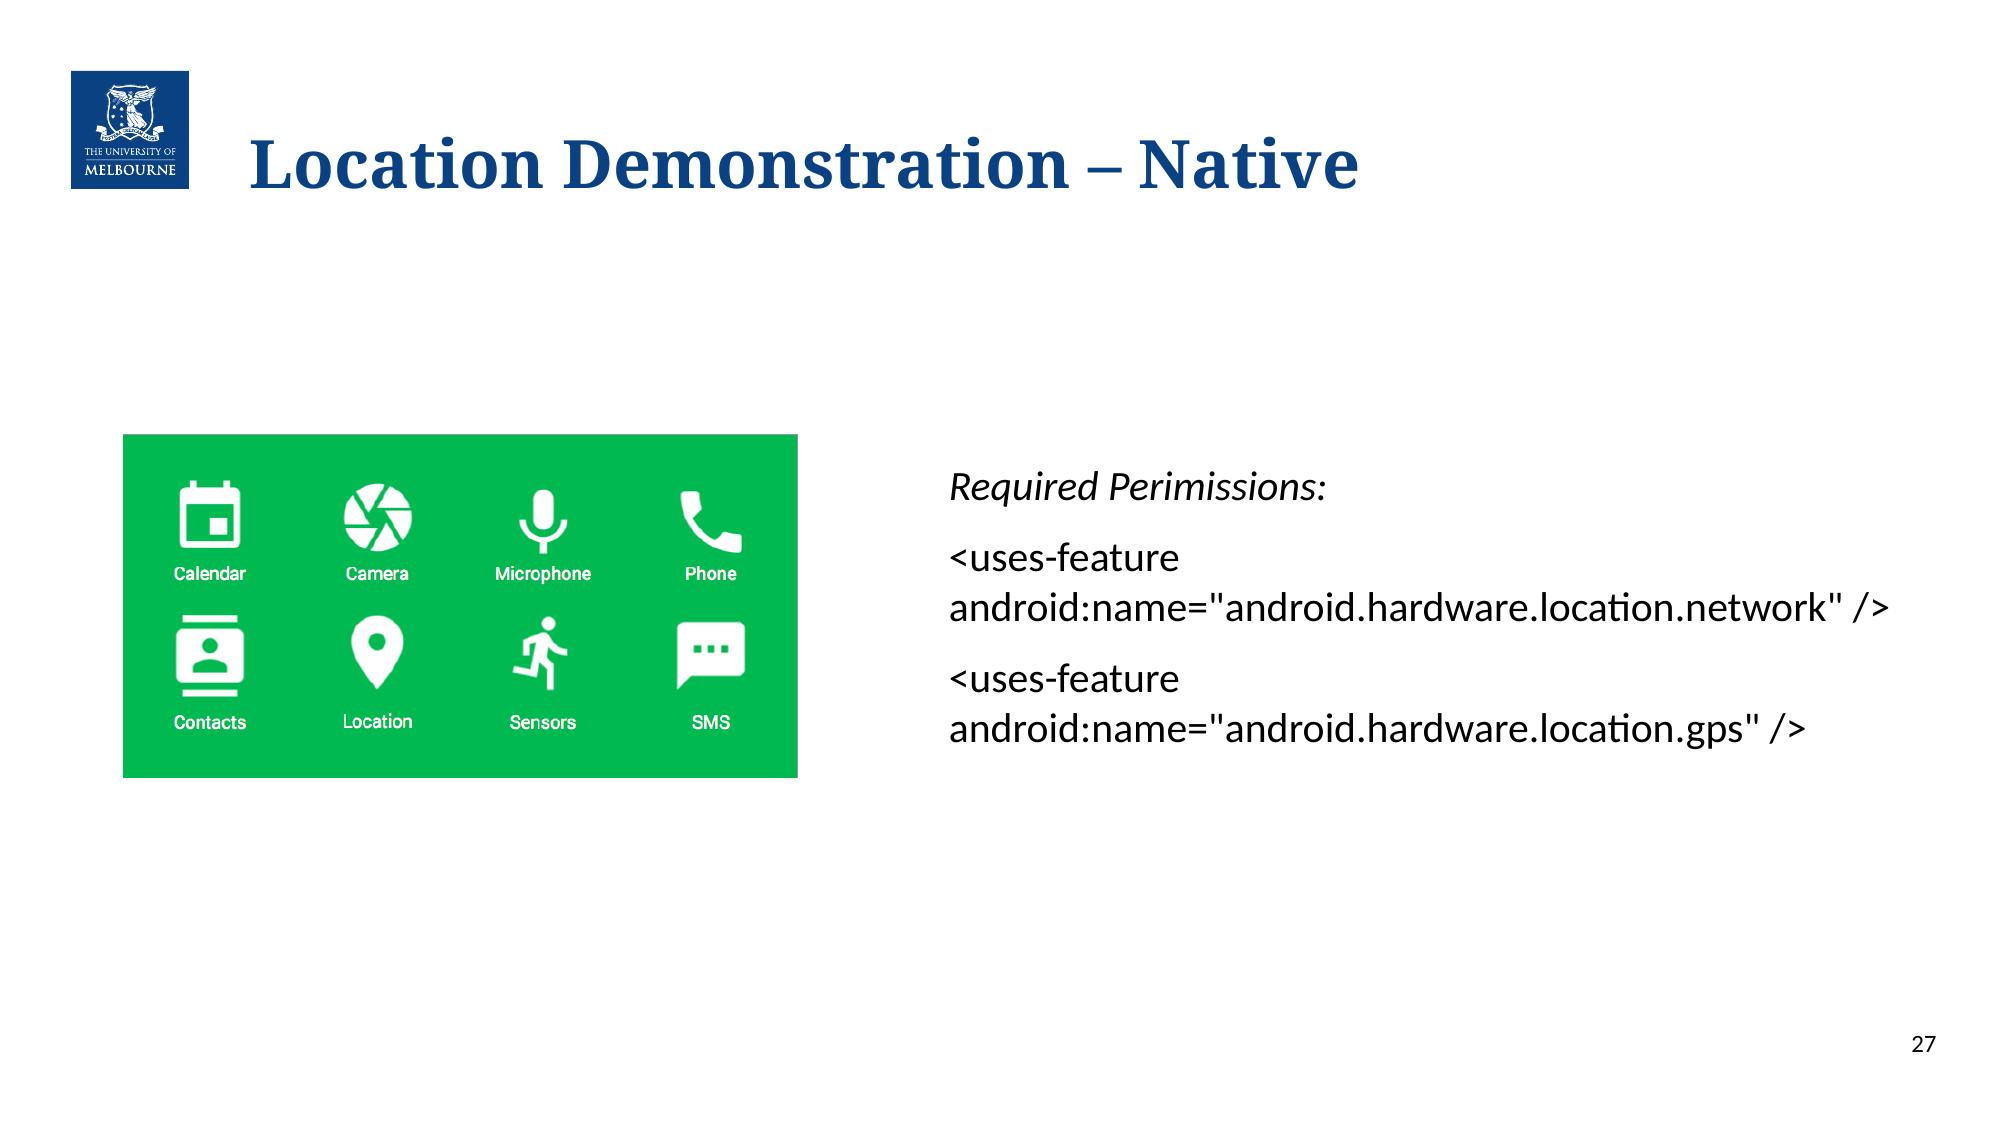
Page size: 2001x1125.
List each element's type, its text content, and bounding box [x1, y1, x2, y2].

list Required Perimissions: <uses-feature android:name="android.hardware.location.network" /> <uses-feature android:name="android.hardware.location.gps" /> [904, 451, 1924, 772]
title Location Demonstration – Native [234, 64, 1924, 211]
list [123, 433, 799, 779]
slide_number 27 [1797, 1012, 1937, 1073]
